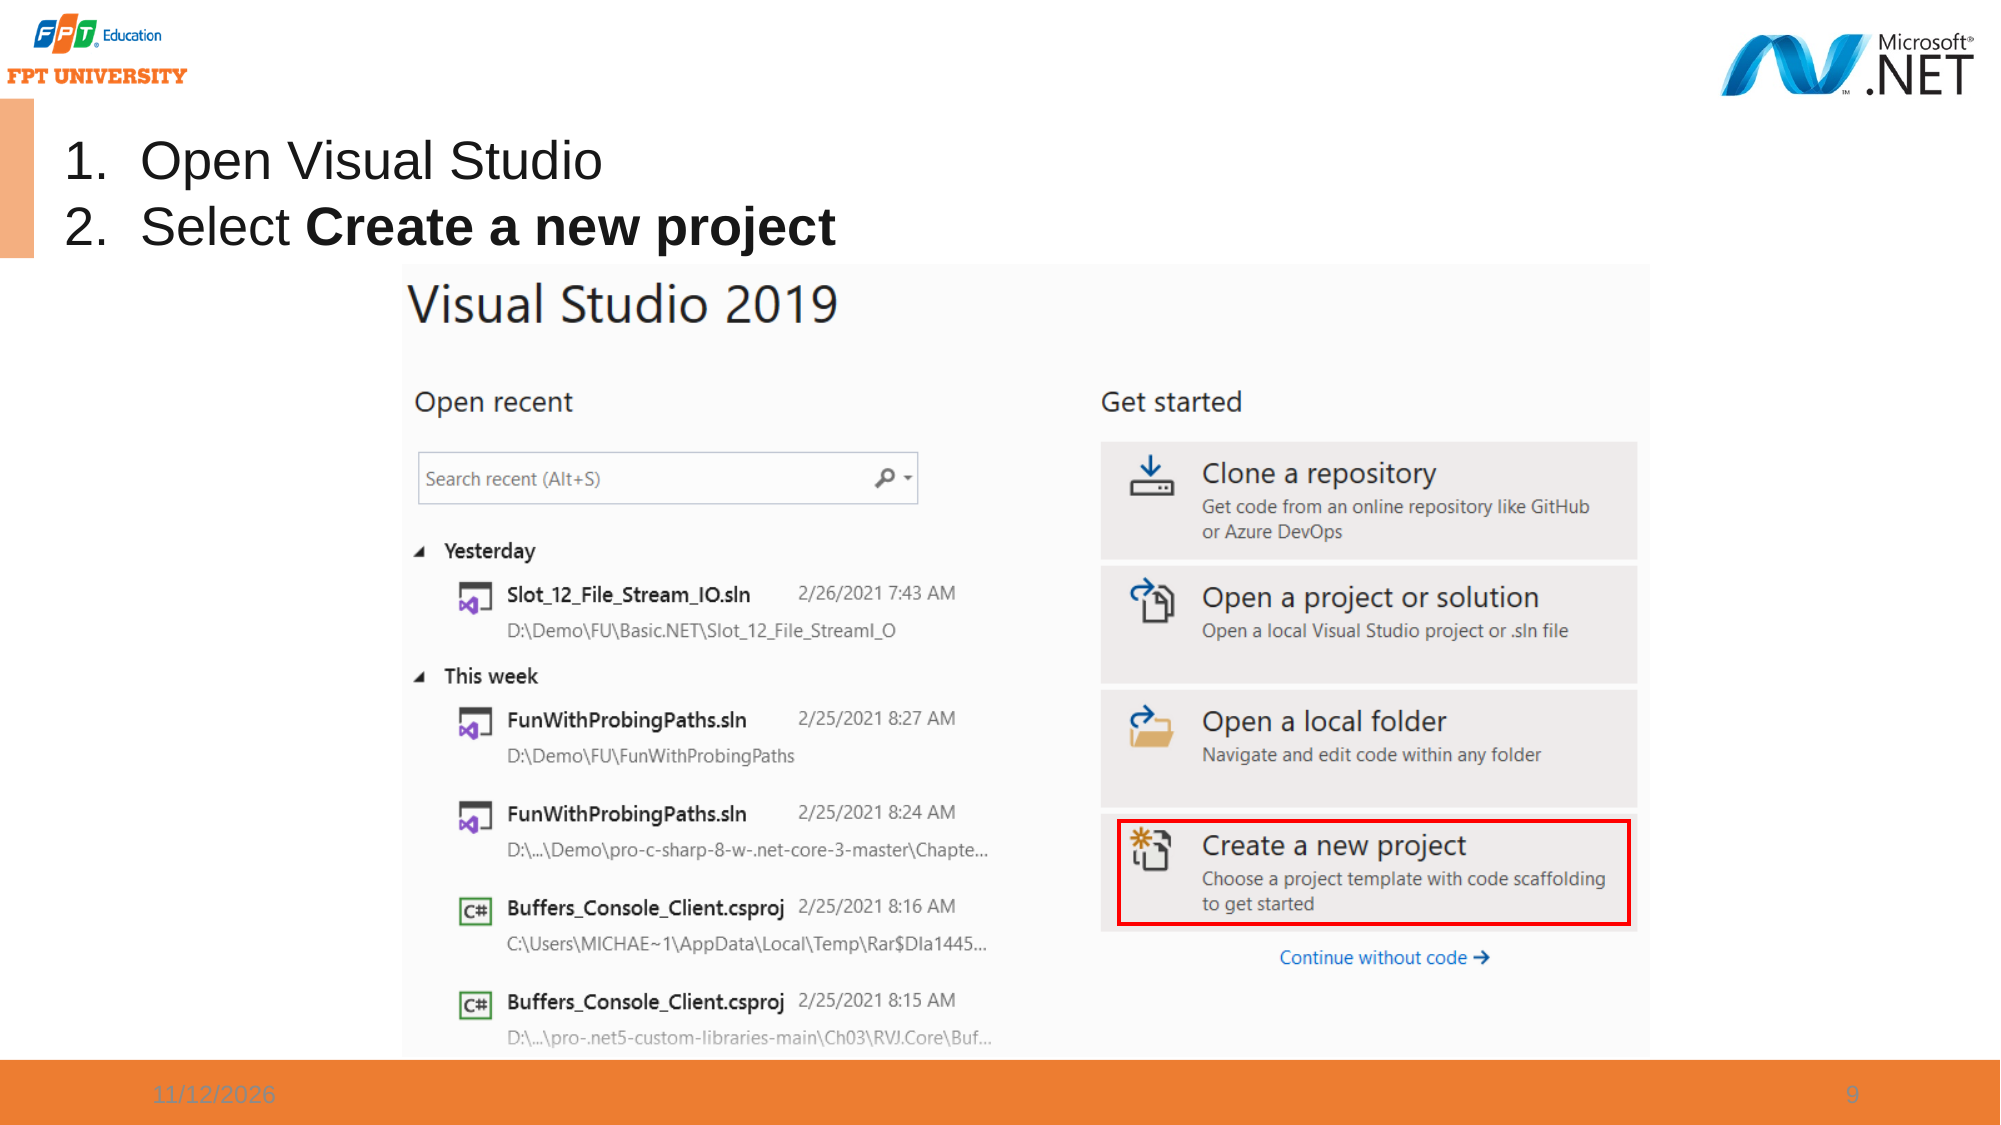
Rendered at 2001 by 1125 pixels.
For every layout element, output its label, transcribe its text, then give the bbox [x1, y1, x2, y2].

text_box Open Visual Studio Select Create a new project [49, 118, 1054, 264]
slide_number 9 [1424, 1063, 1875, 1123]
picture [1685, 0, 2001, 129]
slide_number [137, 1063, 588, 1123]
picture [0, 0, 194, 94]
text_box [402, 264, 1650, 1057]
